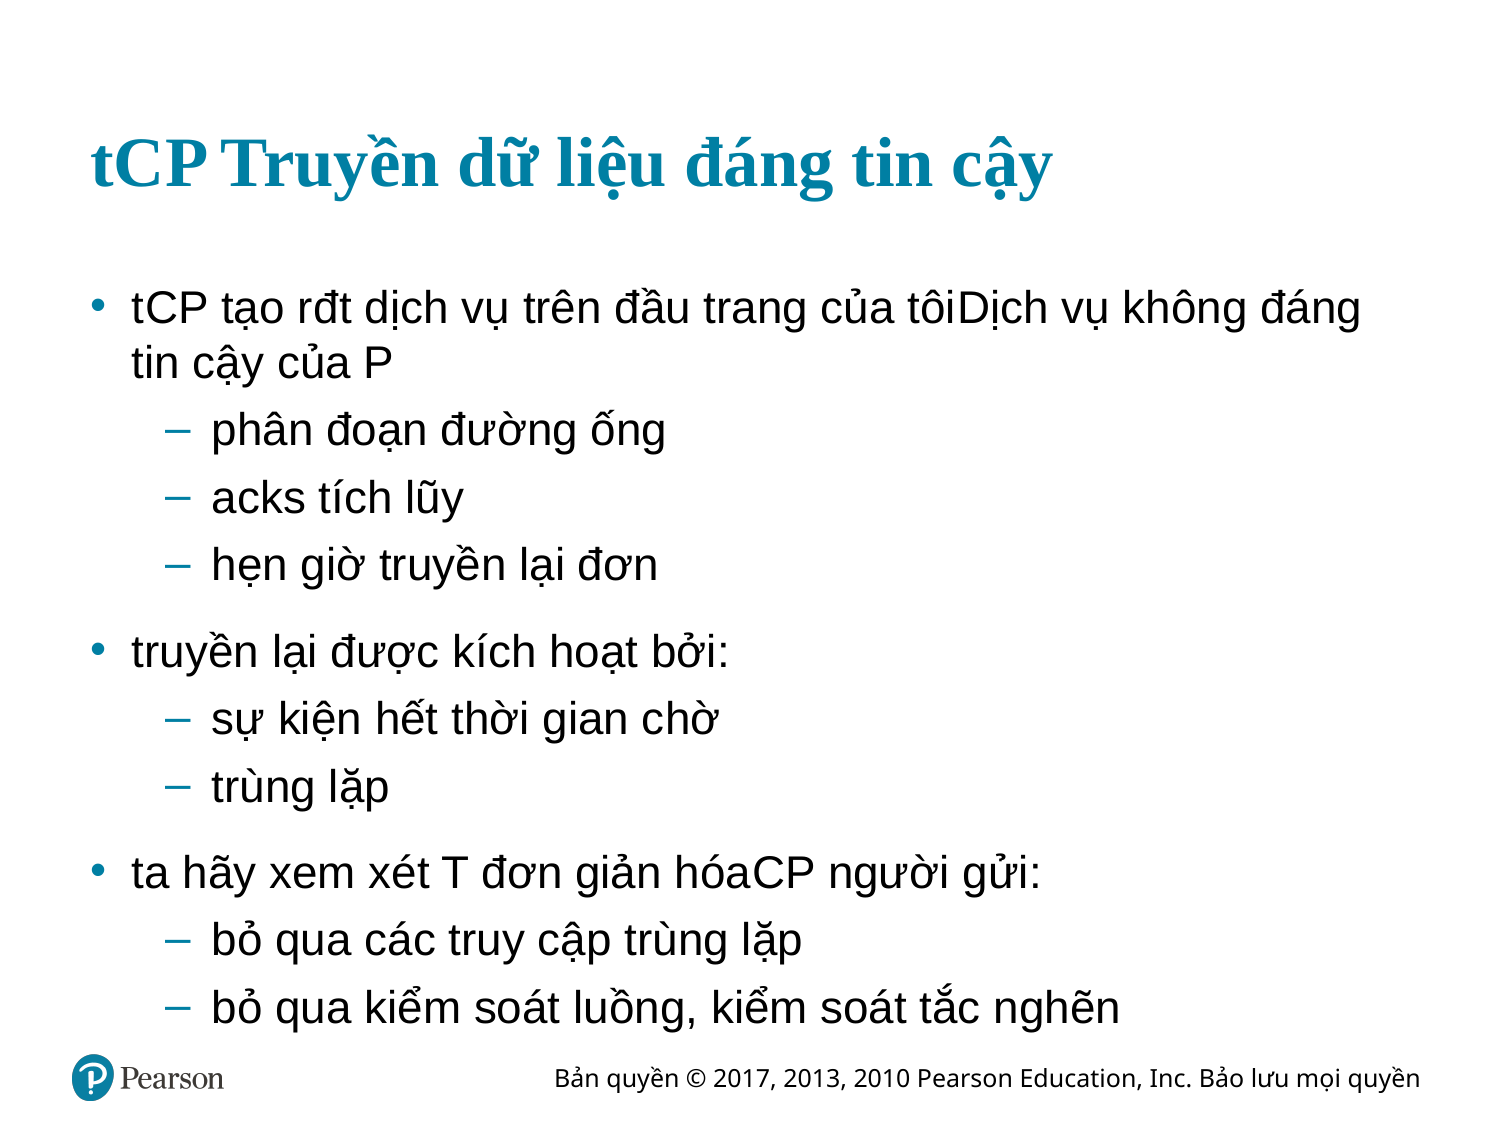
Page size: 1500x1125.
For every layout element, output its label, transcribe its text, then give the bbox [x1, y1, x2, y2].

title t C P Truyền dữ liệu đáng tin cậy [75, 0, 1425, 216]
picture [72, 1087, 83, 1101]
picture [98, 1054, 224, 1101]
list t C P tạo r đ t dịch vụ trên đầu trang của tôi Dịch vụ không đáng tin cậy của P phân đoạn đường ống acks tích lũy hẹn giờ truyền lại đơn truyền lại được kích hoạt bởi: sự kiện hết thời gian chờ trùng lặp ta hãy xem xét T đơn giản hóa C P người gửi: bỏ qua các truy cập trùng lặp bỏ qua kiểm soát luồng, kiểm soát tắc nghẽn [75, 262, 1425, 1048]
picture [80, 1063, 106, 1088]
picture [72, 1054, 88, 1070]
